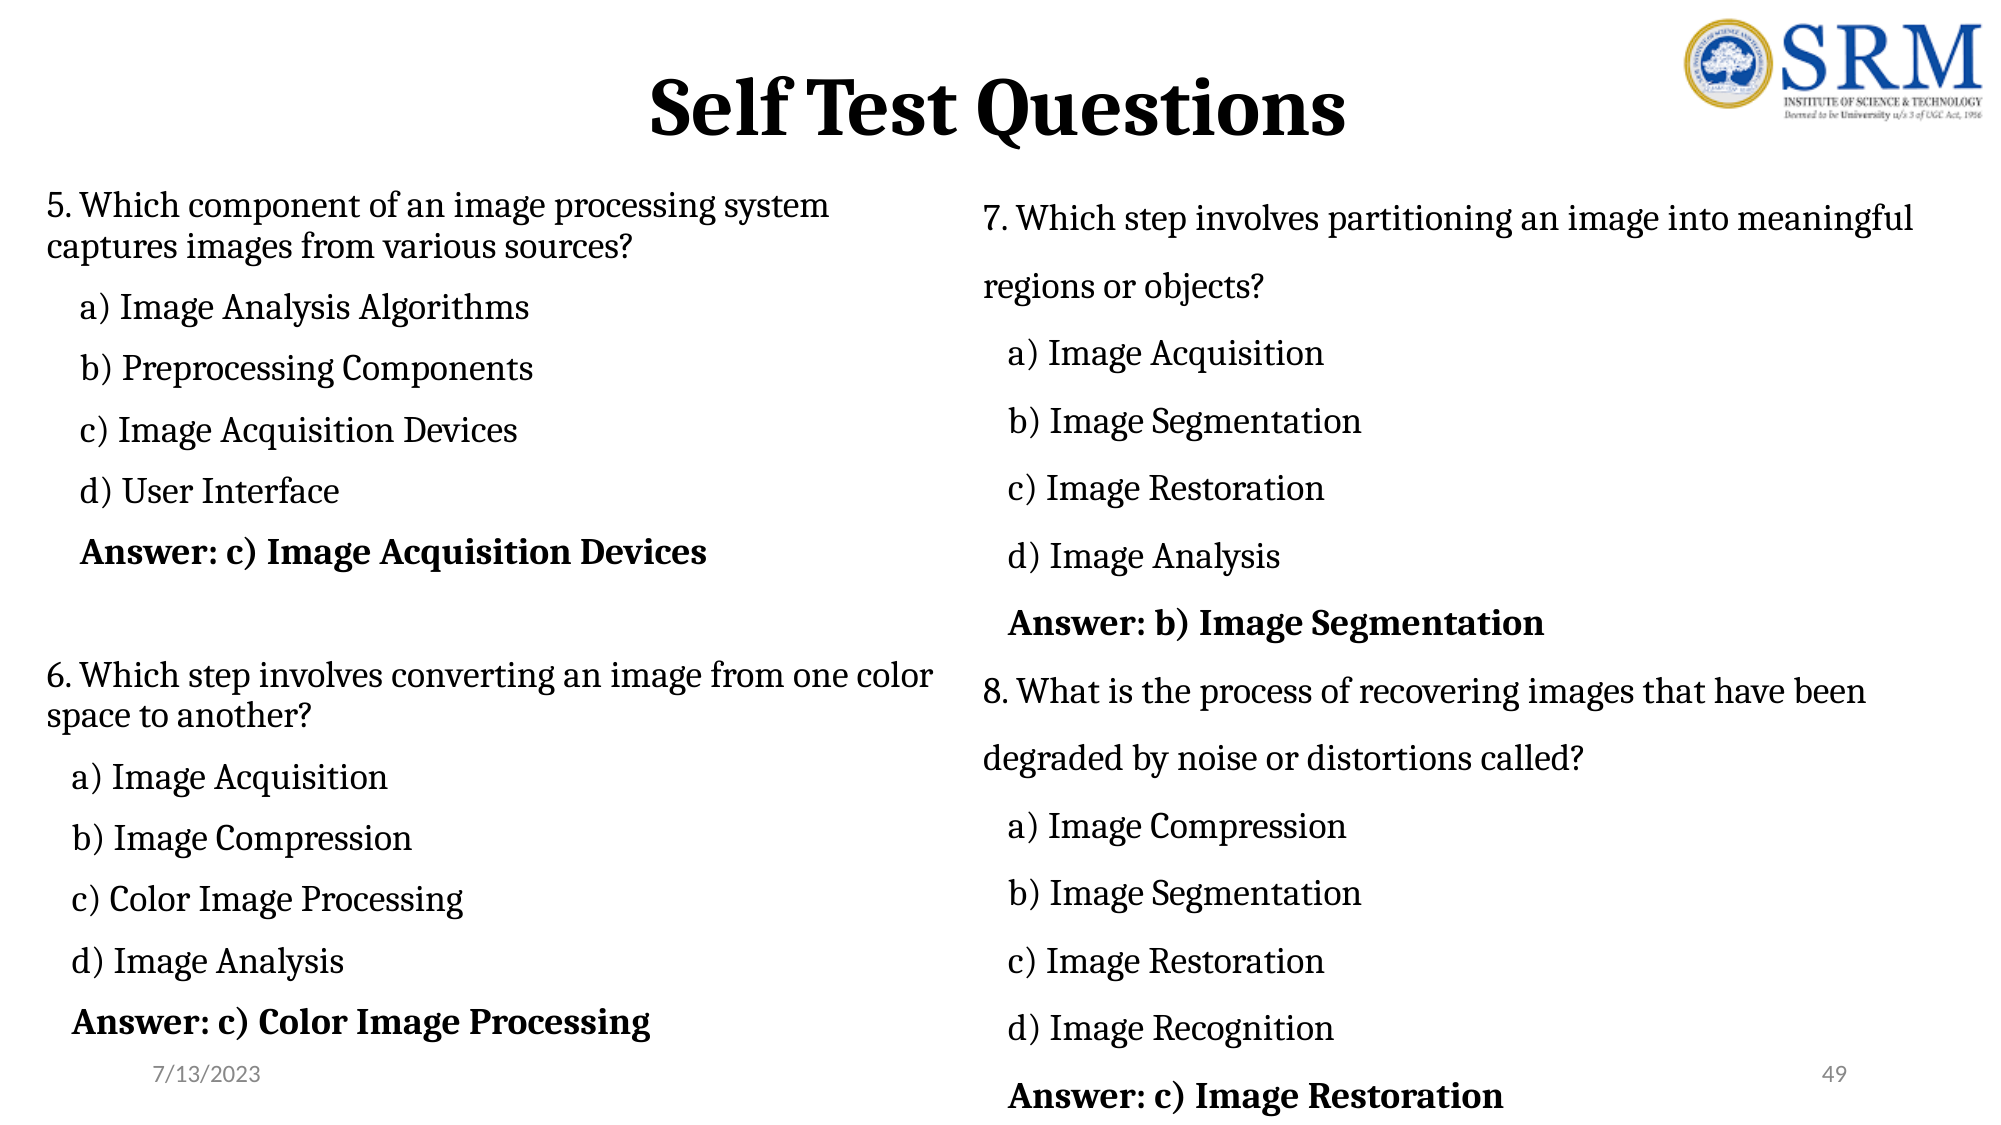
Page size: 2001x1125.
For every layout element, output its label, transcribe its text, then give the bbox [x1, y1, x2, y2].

title Self Test Questions [137, 0, 1863, 218]
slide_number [137, 1042, 588, 1103]
list 5. Which component of an image processing system captures images from various sources? a) Image Analysis Algorithms b) Preprocessing Components c) Image Acquisition Devices d) User Interface Answer: c) Image Acquisition Devices 6. Which step involves converting an image from one color space to another? a) Image Acquisition b) Image Compression c) Color Image Processing d) Image Analysis Answer: c) Color Image Processing [31, 177, 951, 892]
picture [1863, 3, 2000, 131]
slide_number 49 [1412, 1042, 1863, 1103]
text_box 7. Which step involves partitioning an image into meaningful regions or objects? a) Image Acquisition b) Image Segmentation c) Image Restoration d) Image Analysis Answer: b) Image Segmentation 8. What is the process of recovering images that have been degraded by noise or distortions called? a) Image Compression b) Image Segmentation c) Image Restoration d) Image Recognition Answer: c) Image Restoration [968, 163, 1969, 1123]
